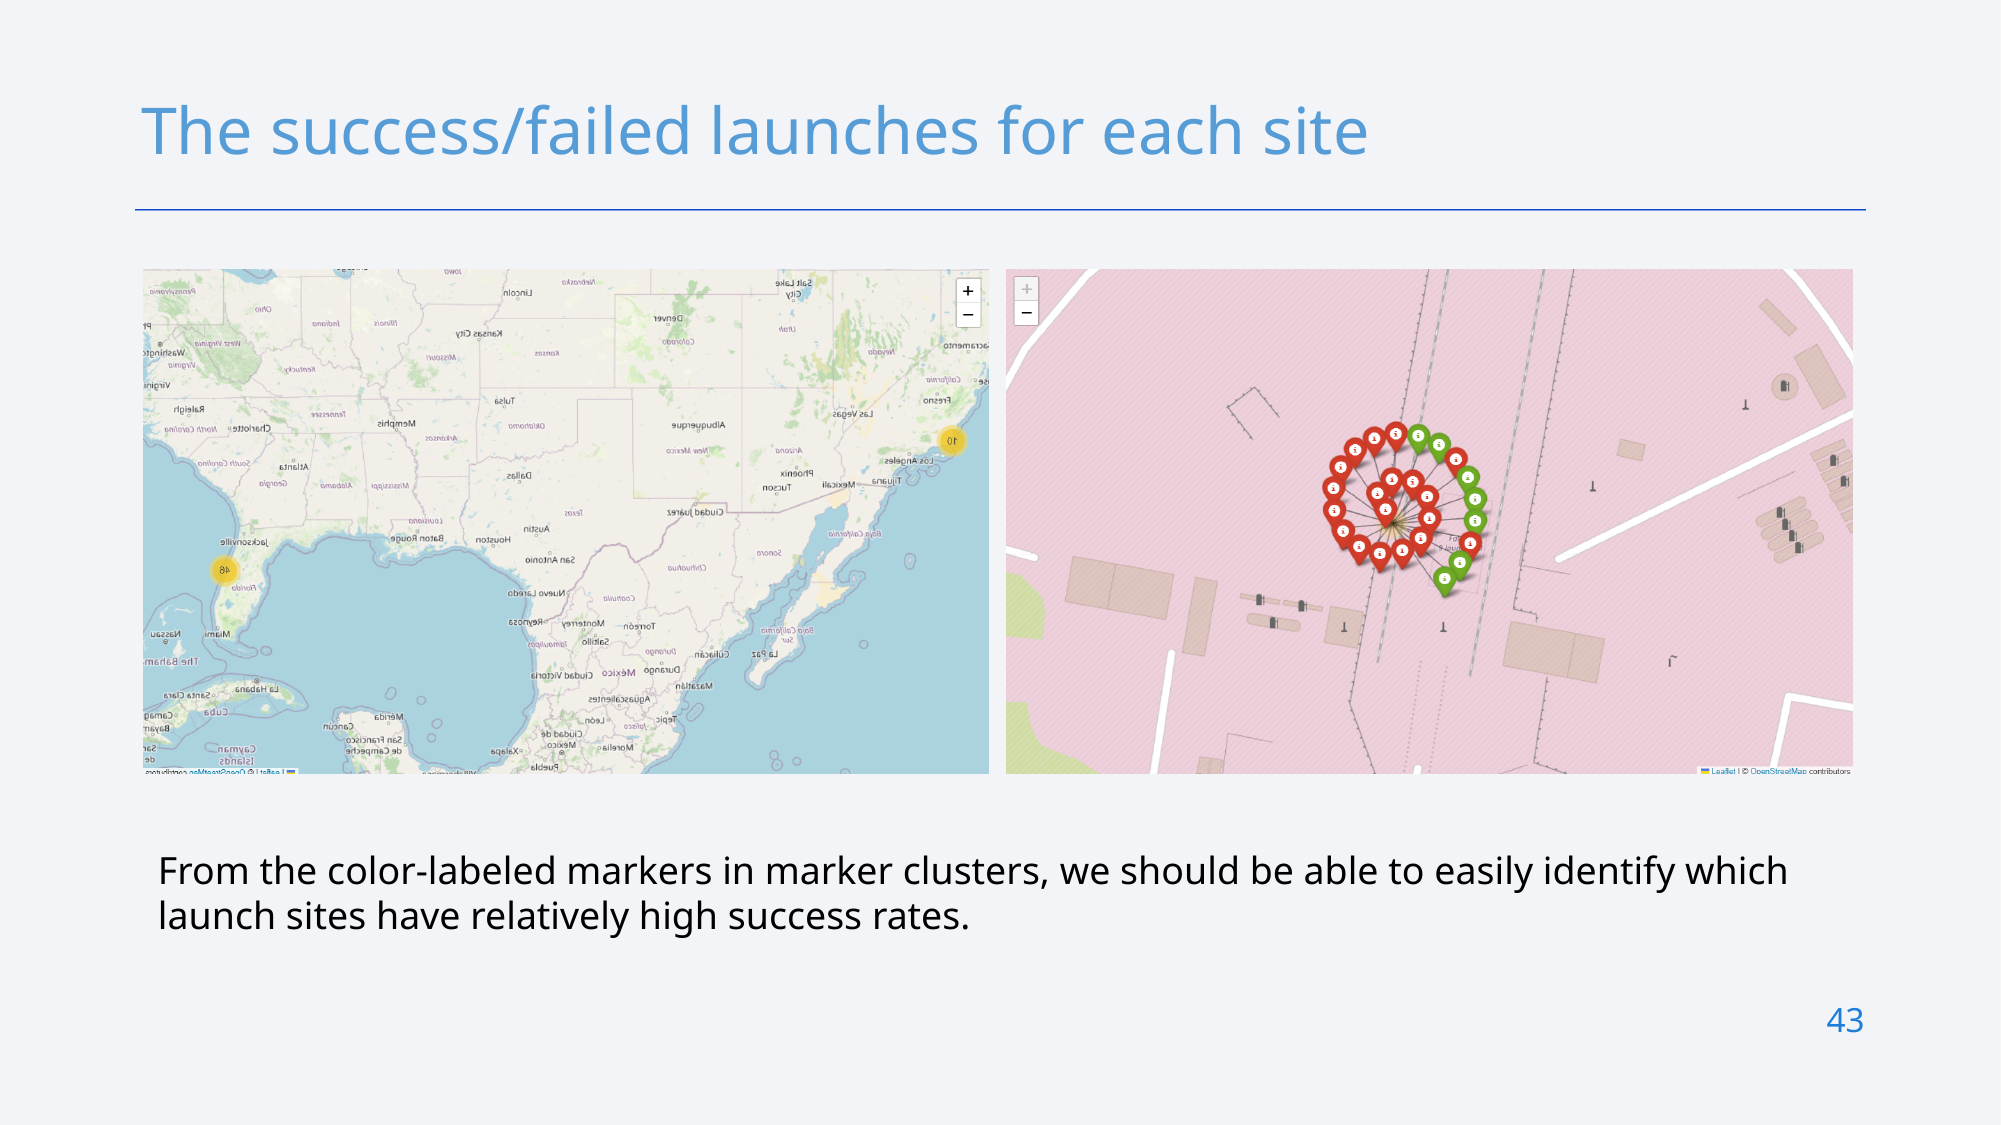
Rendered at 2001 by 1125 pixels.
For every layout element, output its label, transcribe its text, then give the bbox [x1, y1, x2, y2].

picture [0, 0, 2001, 1125]
text_box The success/failed launches for each site [126, 88, 1852, 179]
slide_number 43 [1429, 988, 1880, 1055]
text_box From the color-labeled markers in marker clusters, we should be able to easily identify which launch sites have relatively high success rates. [143, 839, 1853, 945]
